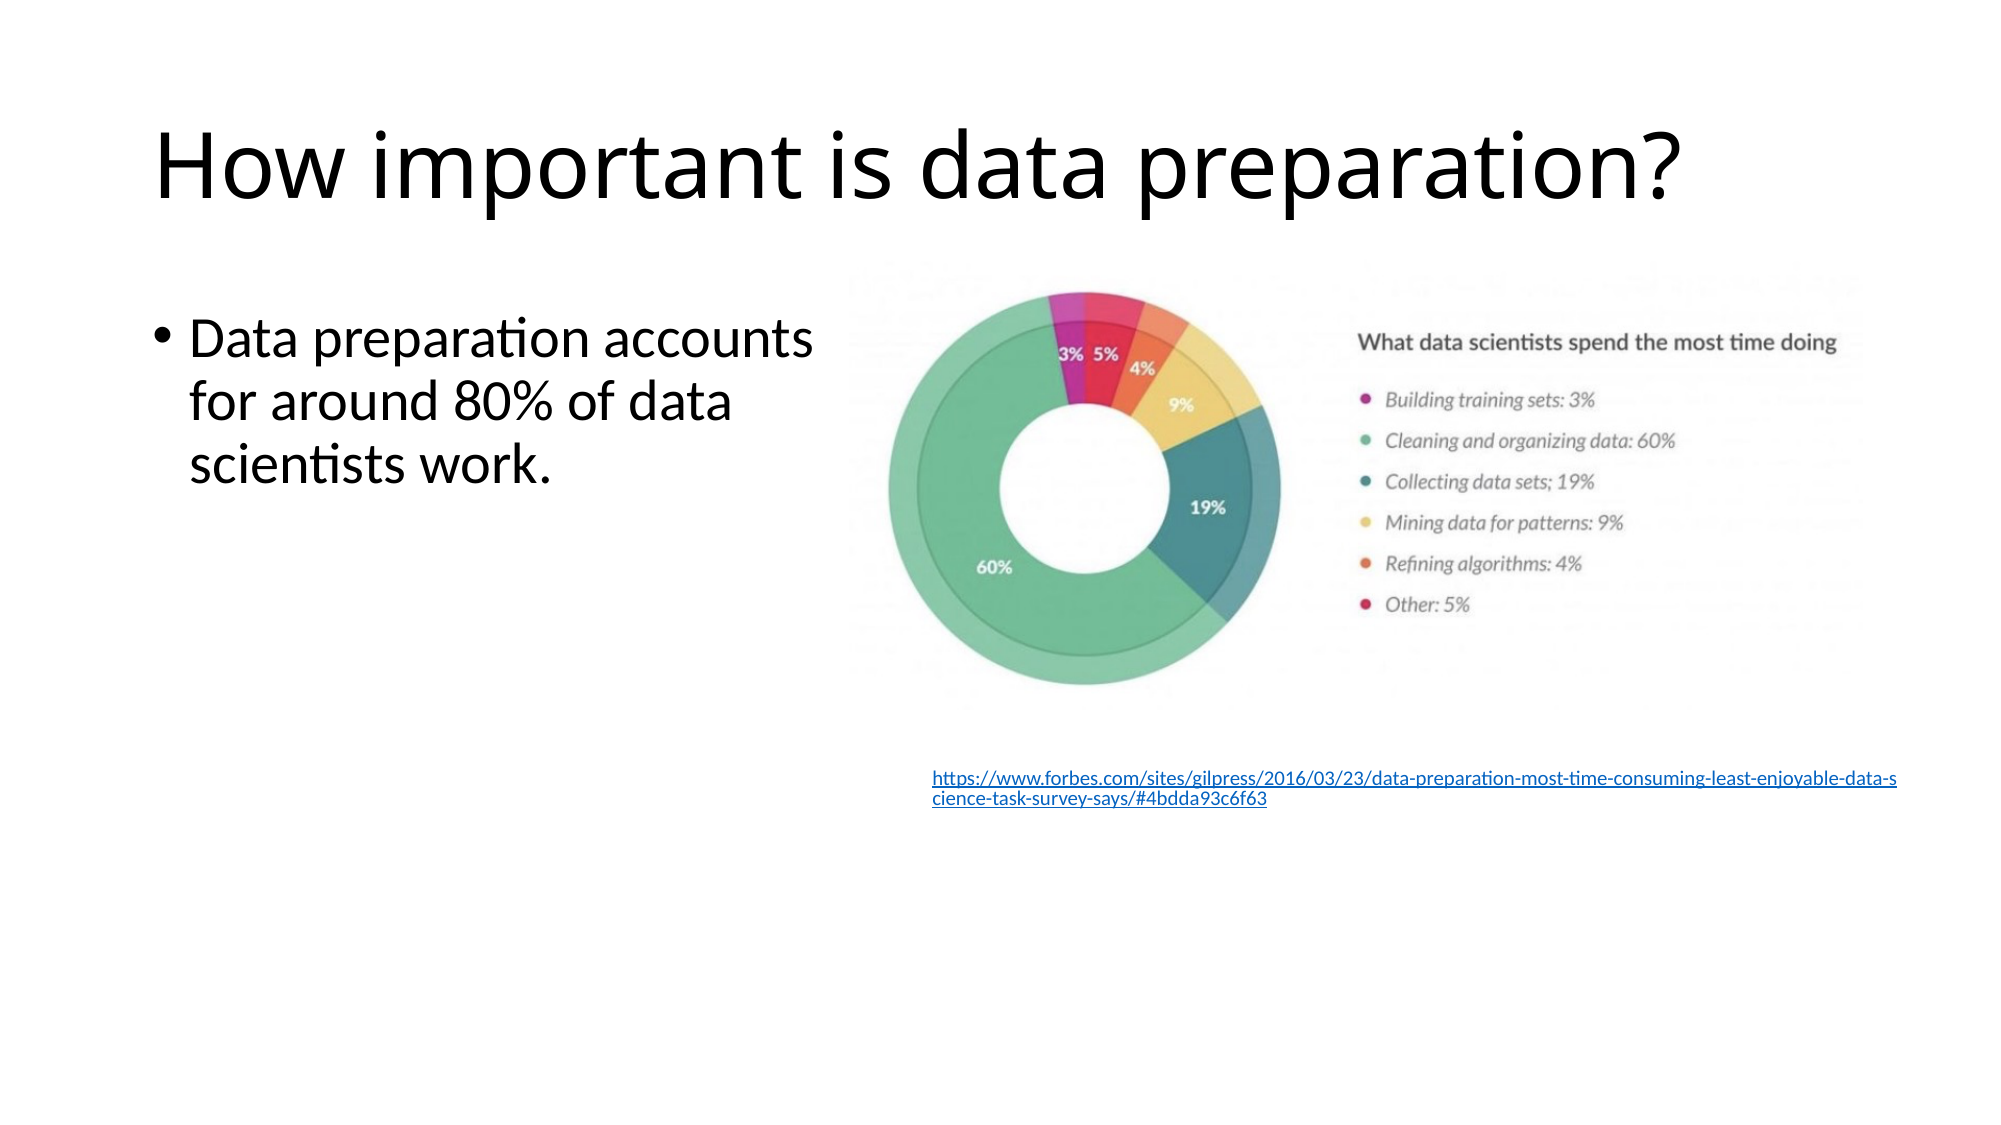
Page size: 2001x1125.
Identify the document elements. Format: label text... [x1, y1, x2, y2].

picture [841, 259, 1863, 710]
text_box https://www.forbes.com/sites/gilpress/2016/03/23/data-preparation-most-time-consuming-least-enjoyable-data-science-task-survey-says/#4bdda93c6f63 [917, 756, 1915, 797]
list Data preparation accounts for around 80% of data scientists work. [137, 299, 842, 1014]
title How important is data preparation? [137, 59, 1863, 278]
